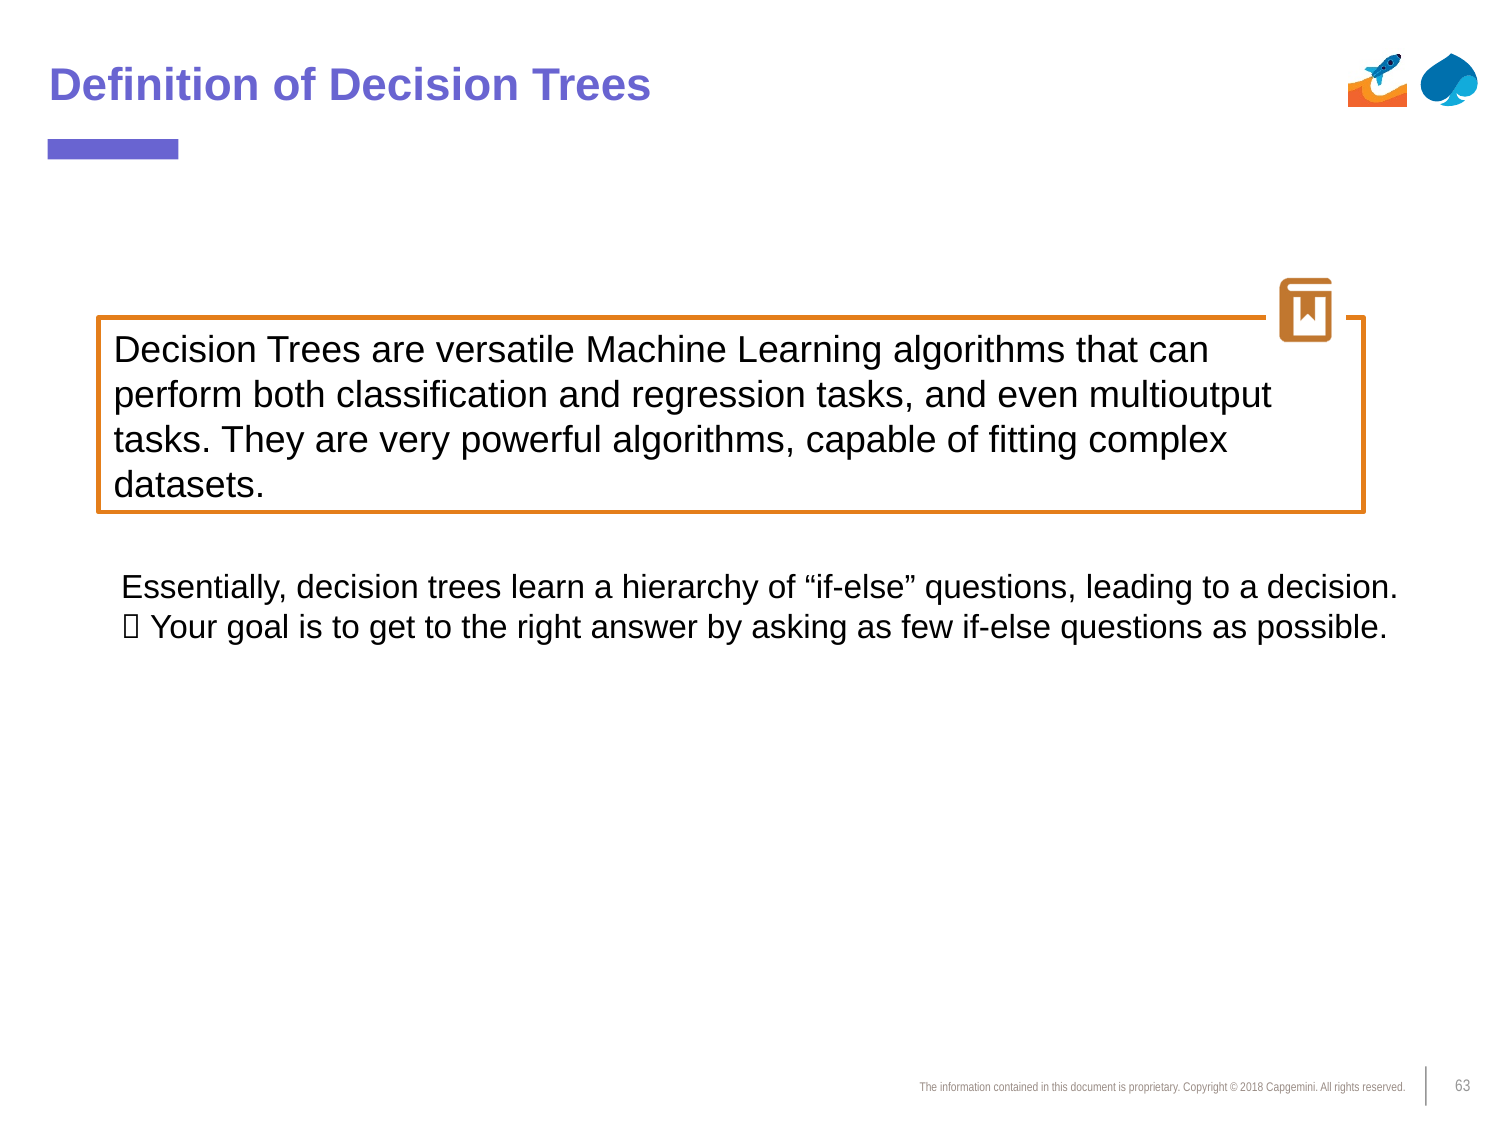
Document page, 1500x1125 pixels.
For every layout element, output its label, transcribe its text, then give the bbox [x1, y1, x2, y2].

picture [1265, 269, 1346, 350]
text_box Essentially, decision trees learn a hierarchy of “if-else” questions, leading to a decision.  Your goal is to get to the right answer by asking as few if-else questions as possible. [106, 557, 1416, 653]
text_box Decision Trees are versatile Machine Learning algorithms that can perform both classification and regression tasks, and even multioutput tasks. They are very powerful algorithms, capable of fitting complex datasets. [97, 315, 1365, 514]
text_box Definition of Decision Trees [0, 0, 1500, 165]
